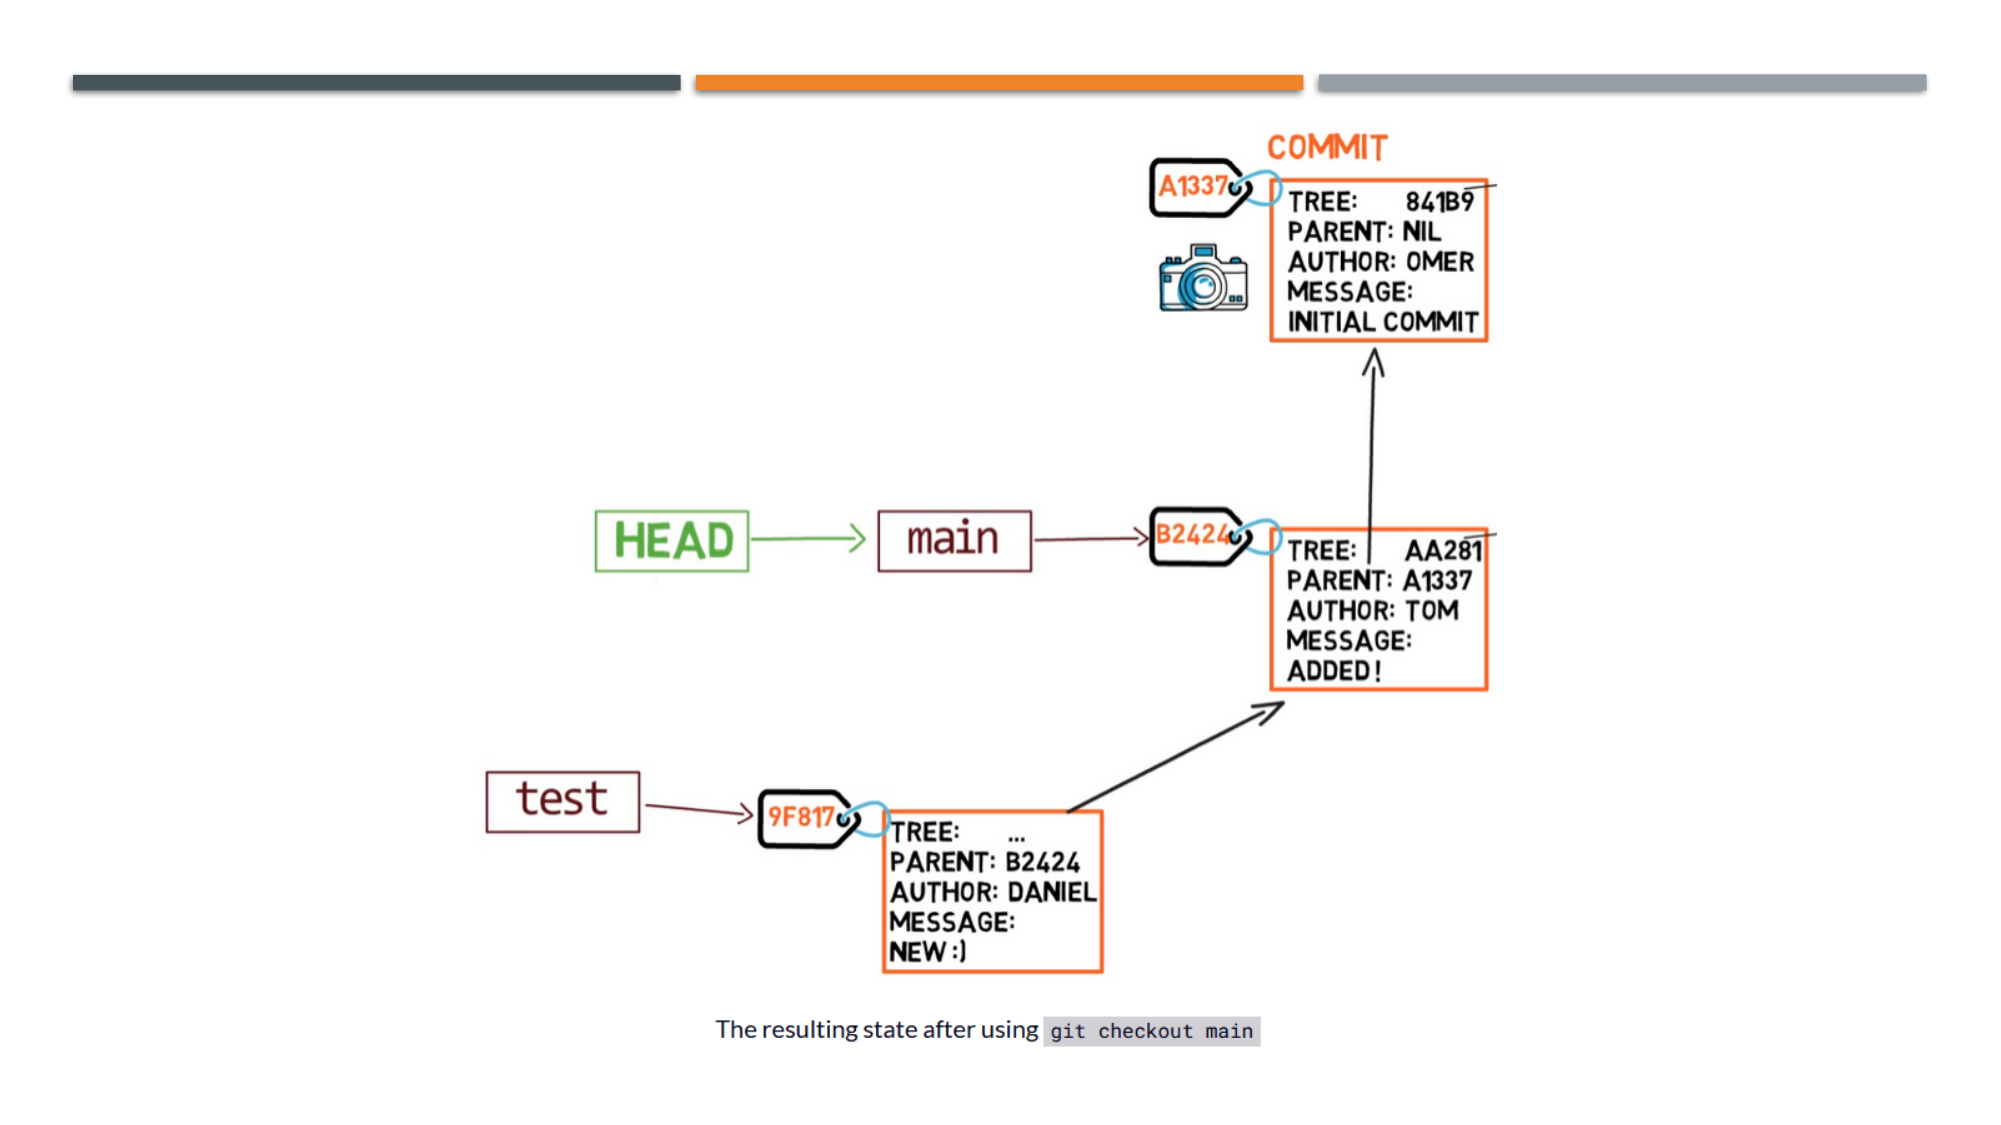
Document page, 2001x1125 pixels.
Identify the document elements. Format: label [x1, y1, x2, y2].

picture [423, 118, 1577, 1068]
